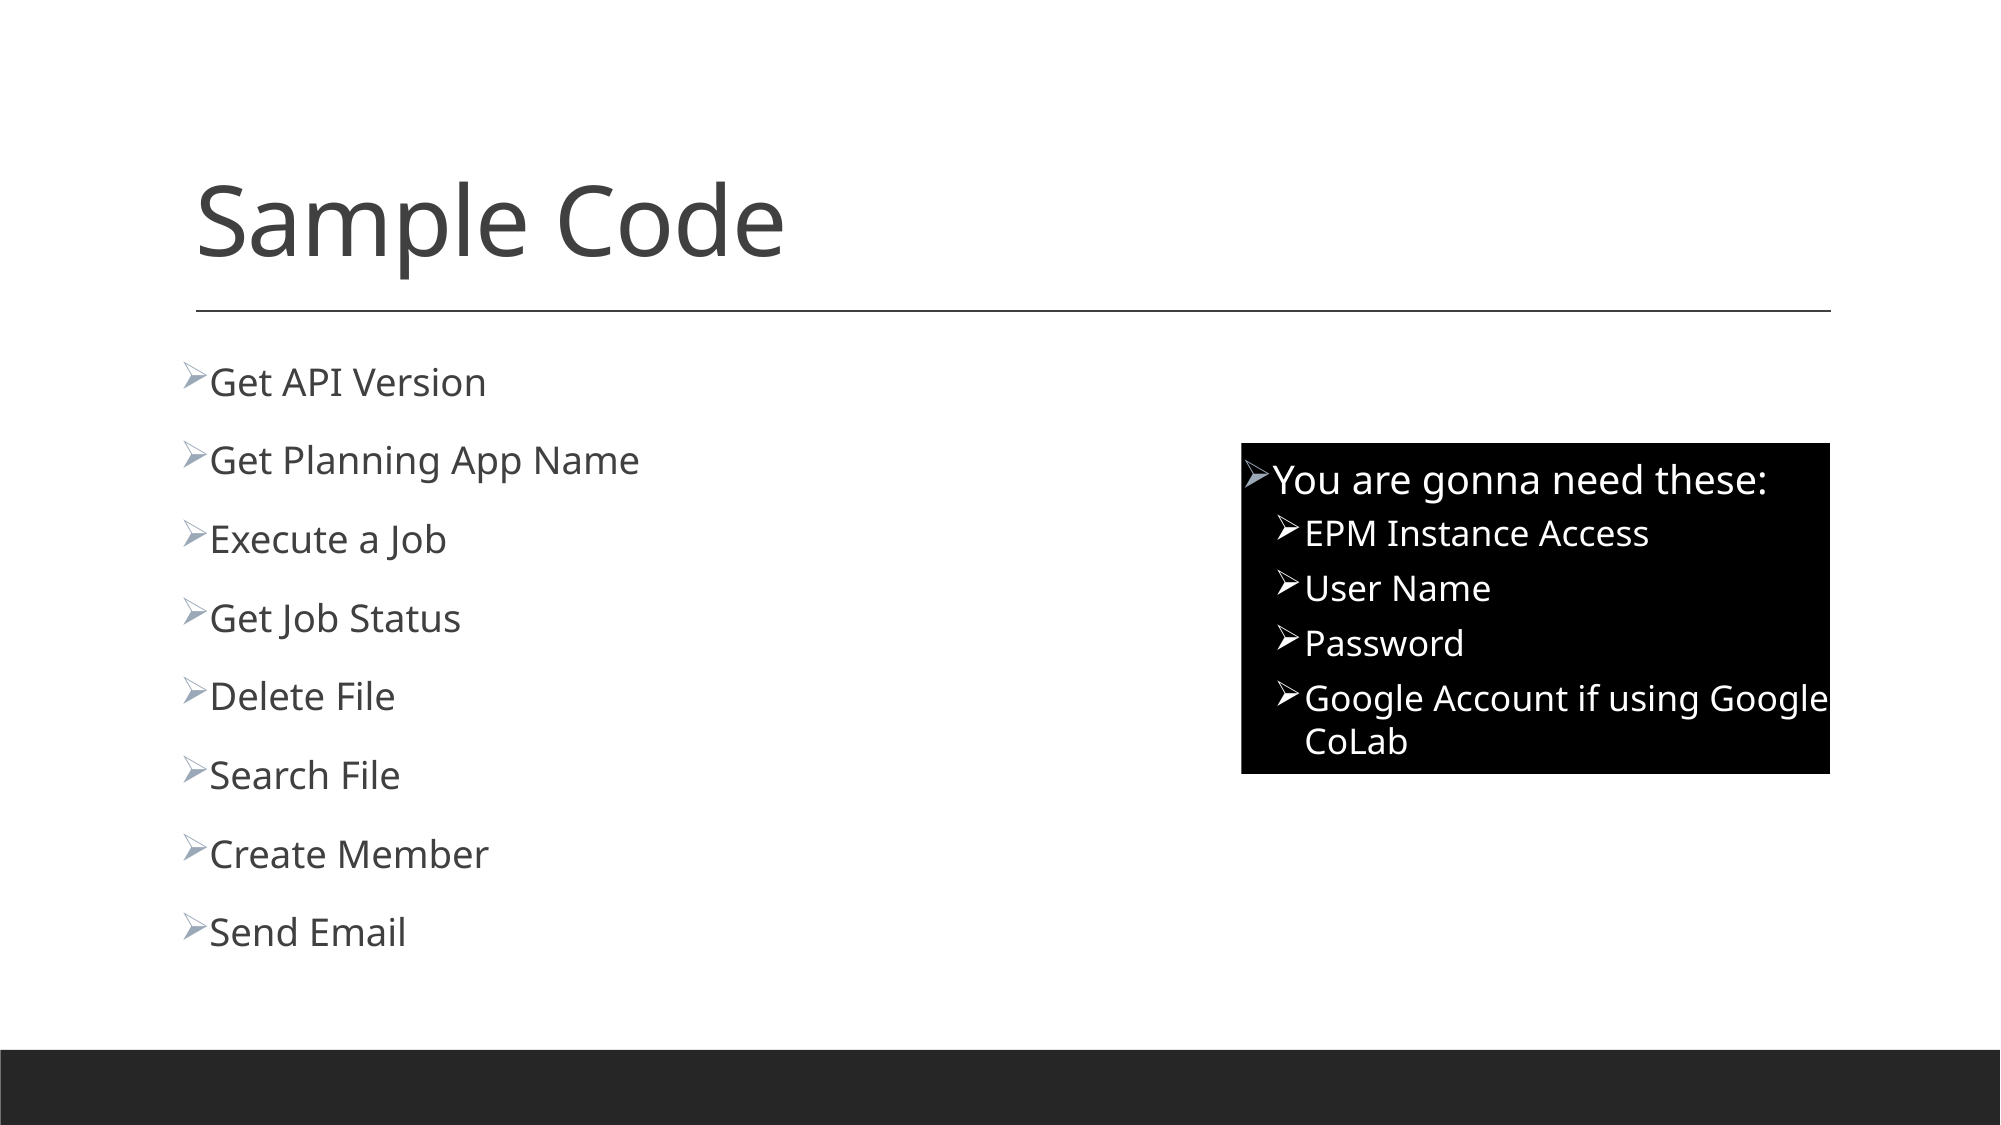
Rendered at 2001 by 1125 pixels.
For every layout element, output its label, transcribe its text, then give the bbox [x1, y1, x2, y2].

text_box You are gonna need these: EPM Instance Access User Name Password Google Account if using Google CoLab [1241, 443, 1830, 774]
title Sample Code [180, 47, 1830, 285]
list Get API Version Get Planning App Name Execute a Job Get Job Status Delete File Search File Create Member Send Email [180, 345, 1000, 963]
